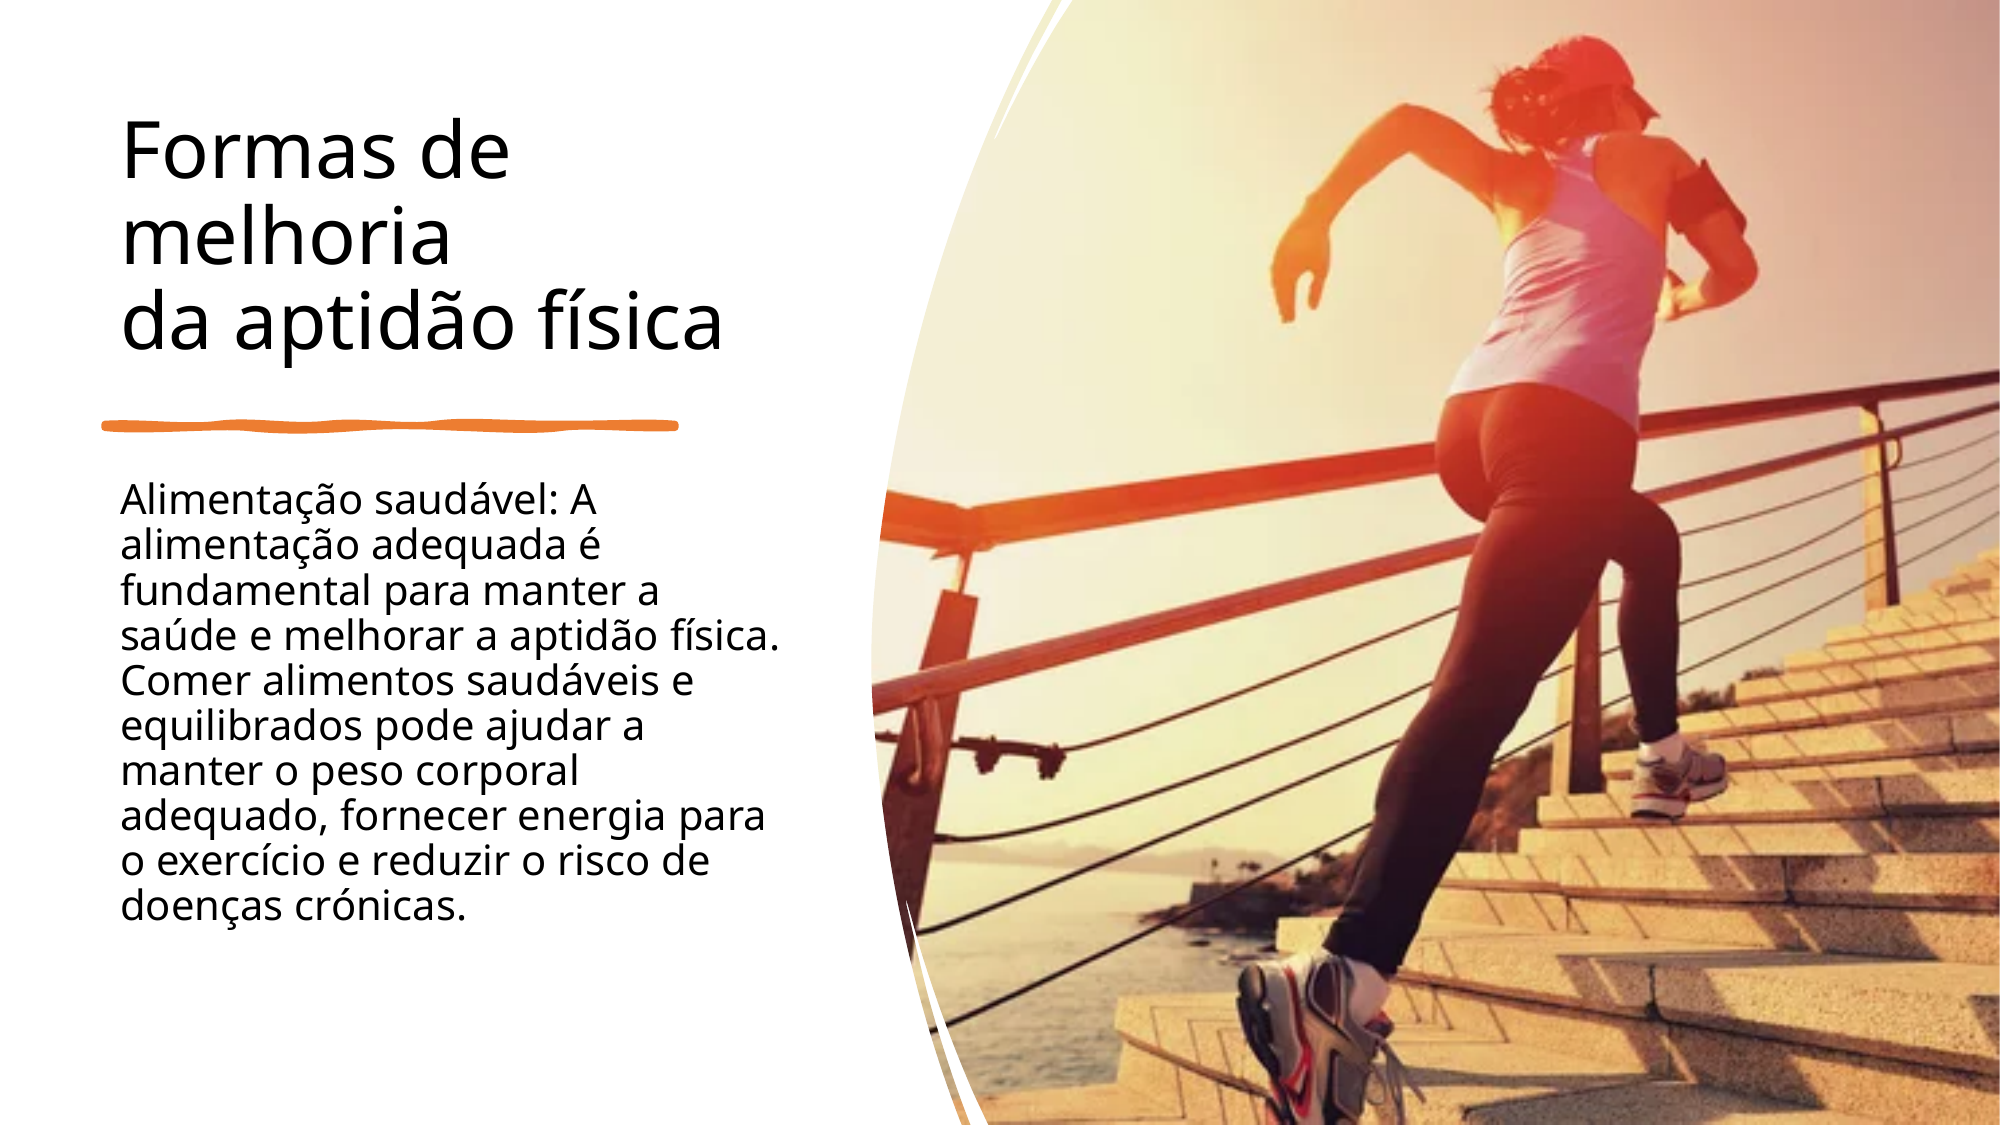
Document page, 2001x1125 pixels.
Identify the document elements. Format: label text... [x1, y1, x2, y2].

picture [871, 0, 2000, 1125]
text_box [103, 421, 676, 431]
list Alimentação saudável: A alimentação adequada é fundamental para manter a saúde e melhorar a aptidão física. Comer alimentos saudáveis e equilibrados pode ajudar a manter o peso corporal adequado, fornecer energia para o exercício e reduzir o risco de doenças crónicas. [105, 471, 802, 1016]
text_box [0, 0, 871, 1125]
title Formas de melhoria da aptidão física [105, 53, 822, 375]
